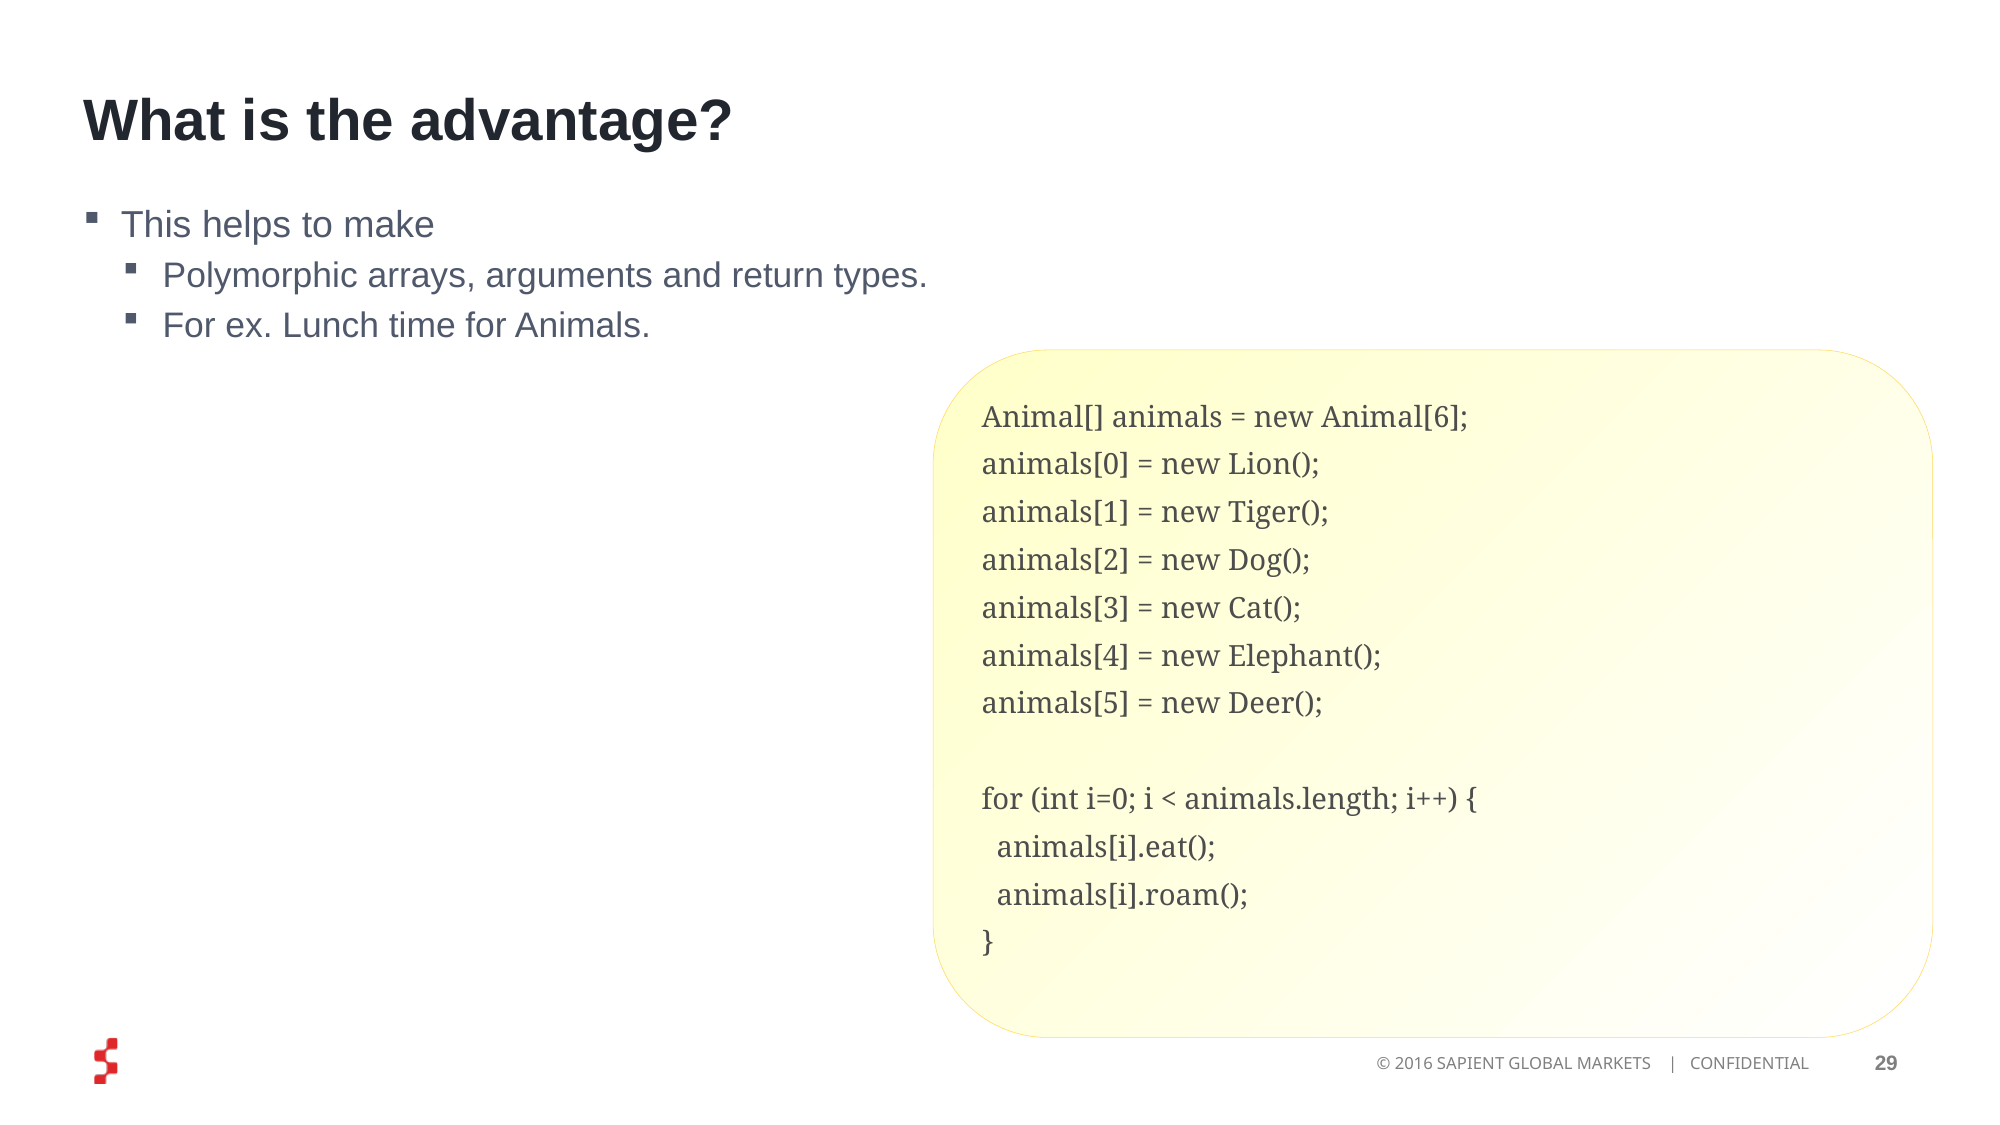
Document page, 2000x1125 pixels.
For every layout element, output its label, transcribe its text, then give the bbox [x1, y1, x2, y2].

title What is the advantage? [83, 75, 1935, 158]
list This helps to make Polymorphic arrays, arguments and return types. For ex. Lunch time for Animals. [83, 149, 1167, 953]
text_box Animal[] animals = new Animal[6]; animals[0] = new Lion(); animals[1] = new Tiger(); animals[2] = new Dog(); animals[3] = new Cat(); animals[4] = new Elephant(); animals[5] = new Deer(); for (int i=0; i < animals.length; i++) { animals[i].eat(); animals[i].roam(); } [933, 349, 1933, 1038]
